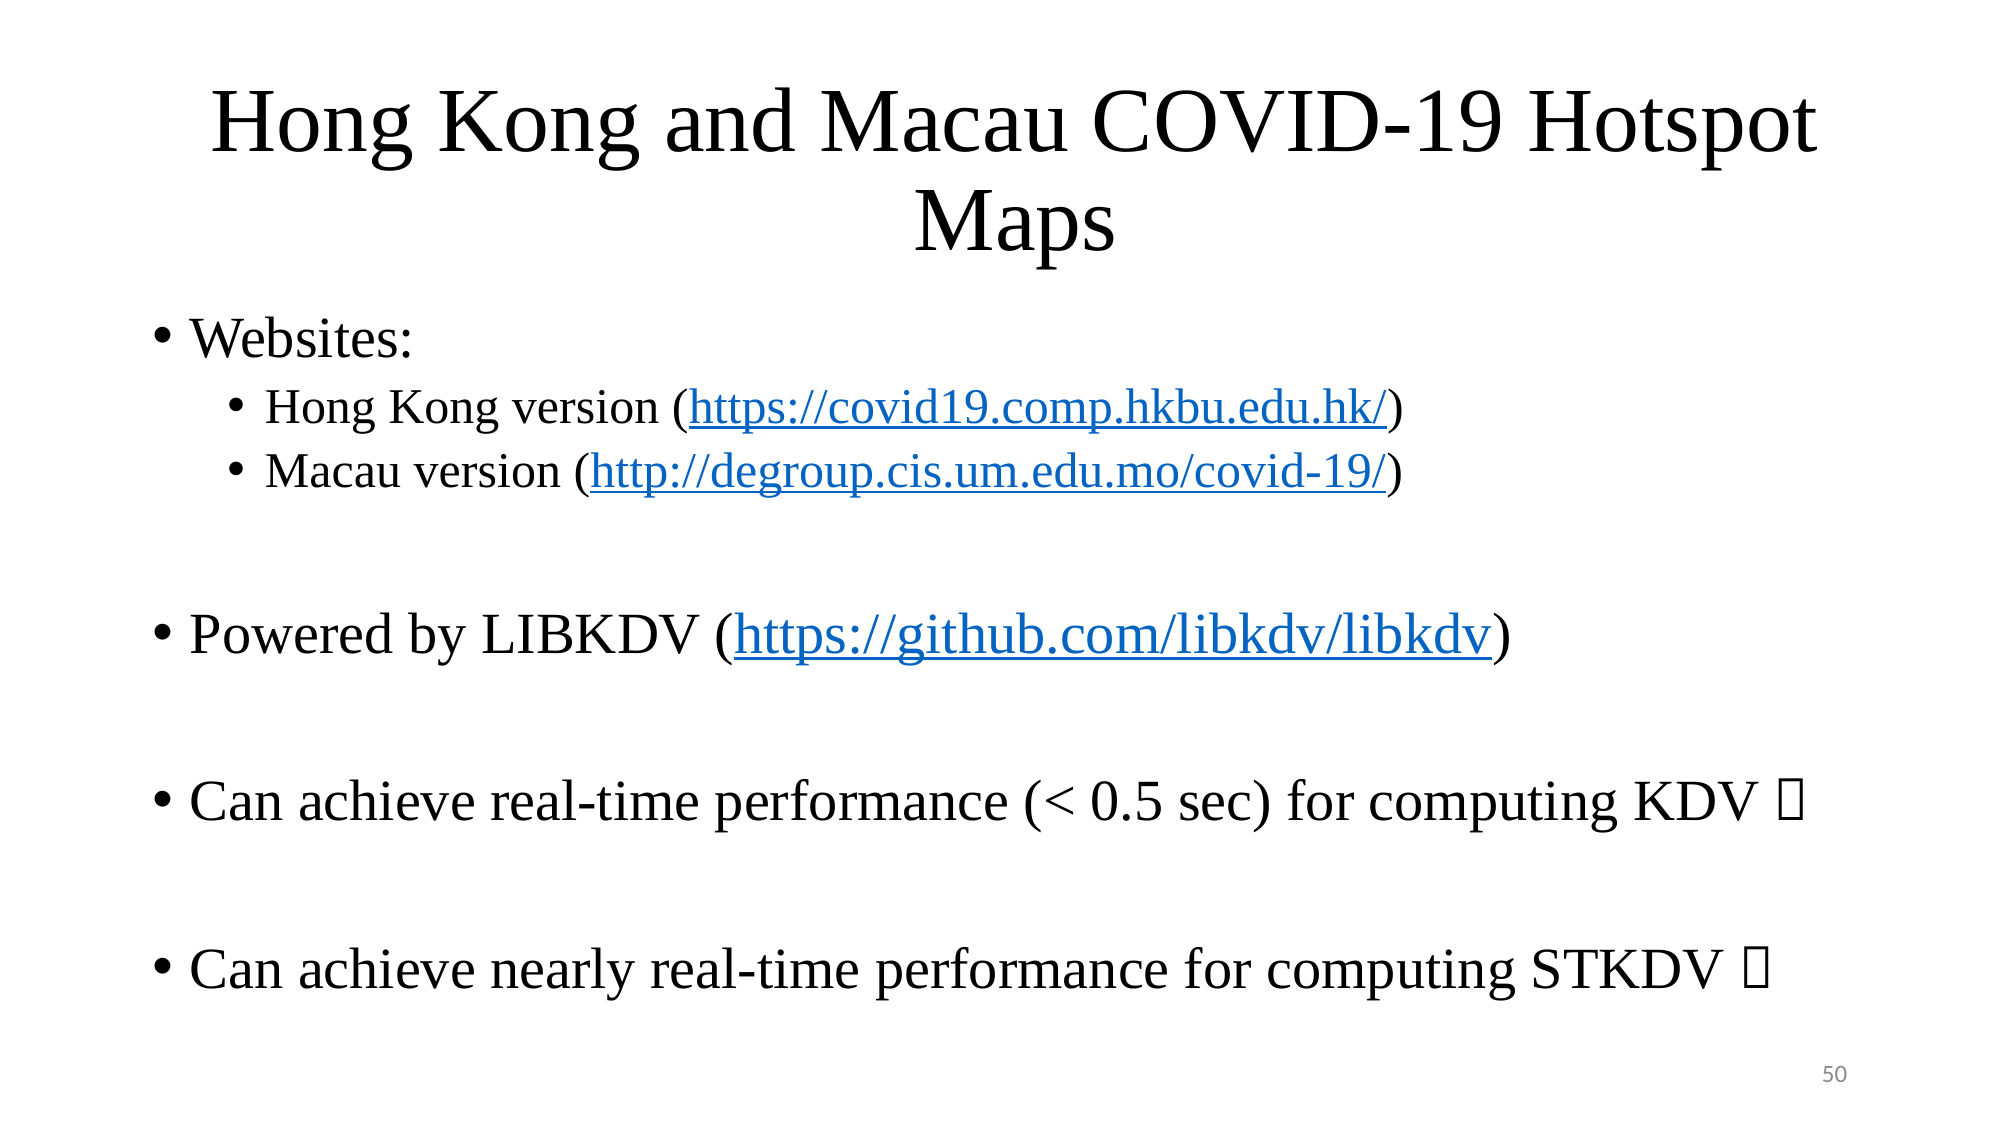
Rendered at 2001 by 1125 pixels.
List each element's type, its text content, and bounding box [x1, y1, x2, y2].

list Websites: Hong Kong version (https://covid19.comp.hkbu.edu.hk/) Macau version (http://degroup.cis.um.edu.mo/covid-19/) Powered by LIBKDV (https://github.com/libkdv/libkdv) Can achieve real-time performance (< 0.5 sec) for computing KDV  Can achieve nearly real-time performance for computing STKDV  [137, 299, 1863, 1014]
title Hong Kong and Macau COVID-19 Hotspot Maps [82, 62, 1949, 281]
slide_number 50 [1412, 1042, 1863, 1103]
